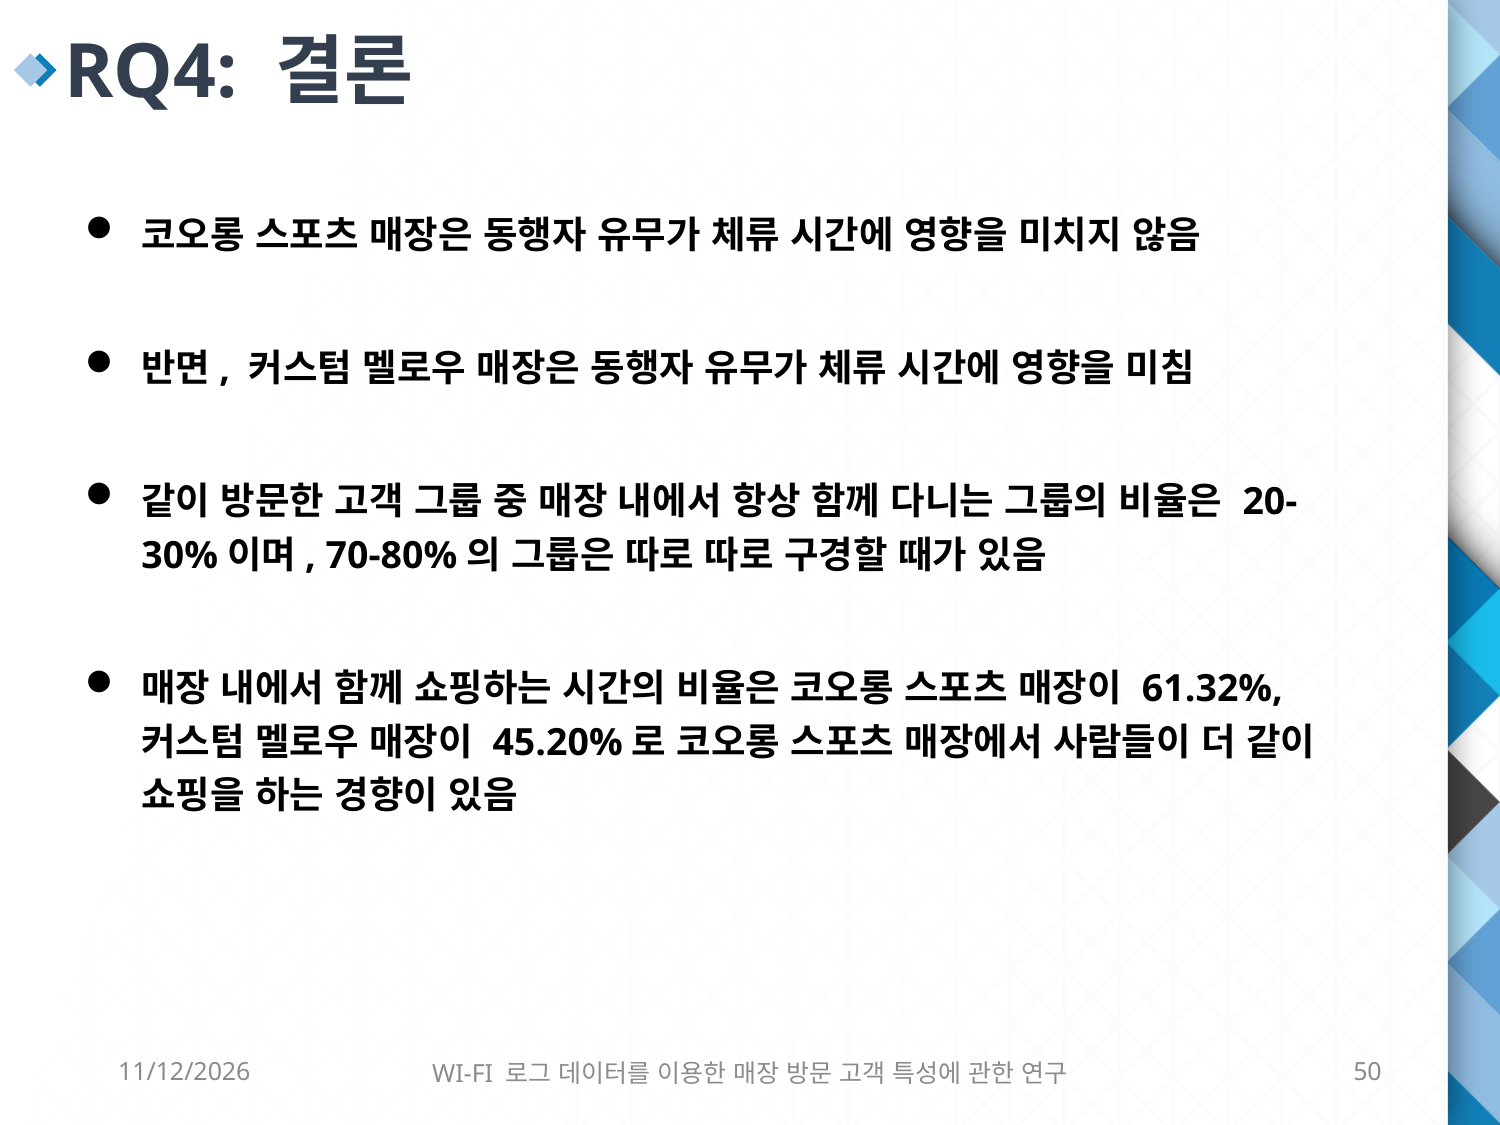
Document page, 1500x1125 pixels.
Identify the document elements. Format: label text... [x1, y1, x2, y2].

footer WI-FI 로그 데이터를 이용한 매장 방문 고객 특성에 관한 연구 [382, 1042, 1059, 1103]
slide_number 50 [1059, 1042, 1397, 1103]
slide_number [103, 1042, 382, 1103]
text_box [18, 58, 52, 82]
text_box 코오롱 스포츠 매장은 동행자 유무가 체류 시간에 영향을 미치지 않음 반면, 커스텀 멜로우 매장은 동행자 유무가 체류 시간에 영향을 미침 같이 방문한 고객 그룹 중 매장 내에서 항상 함께 다니는 그룹의 비율은 20-30%이며, 70-80%의 그룹은 따로 따로 구경할 때가 있음 매장 내에서 함께 쇼핑하는 시간의 비율은 코오롱 스포츠 매장이 61.32%, 커스텀 멜로우 매장이 45.20%로 코오롱 스포츠 매장에서 사람들이 더 같이 쇼핑을 하는 경향이 있음 [70, 194, 1339, 824]
picture [0, 0, 1500, 1125]
list RQ4: 결론 [64, 31, 1300, 116]
